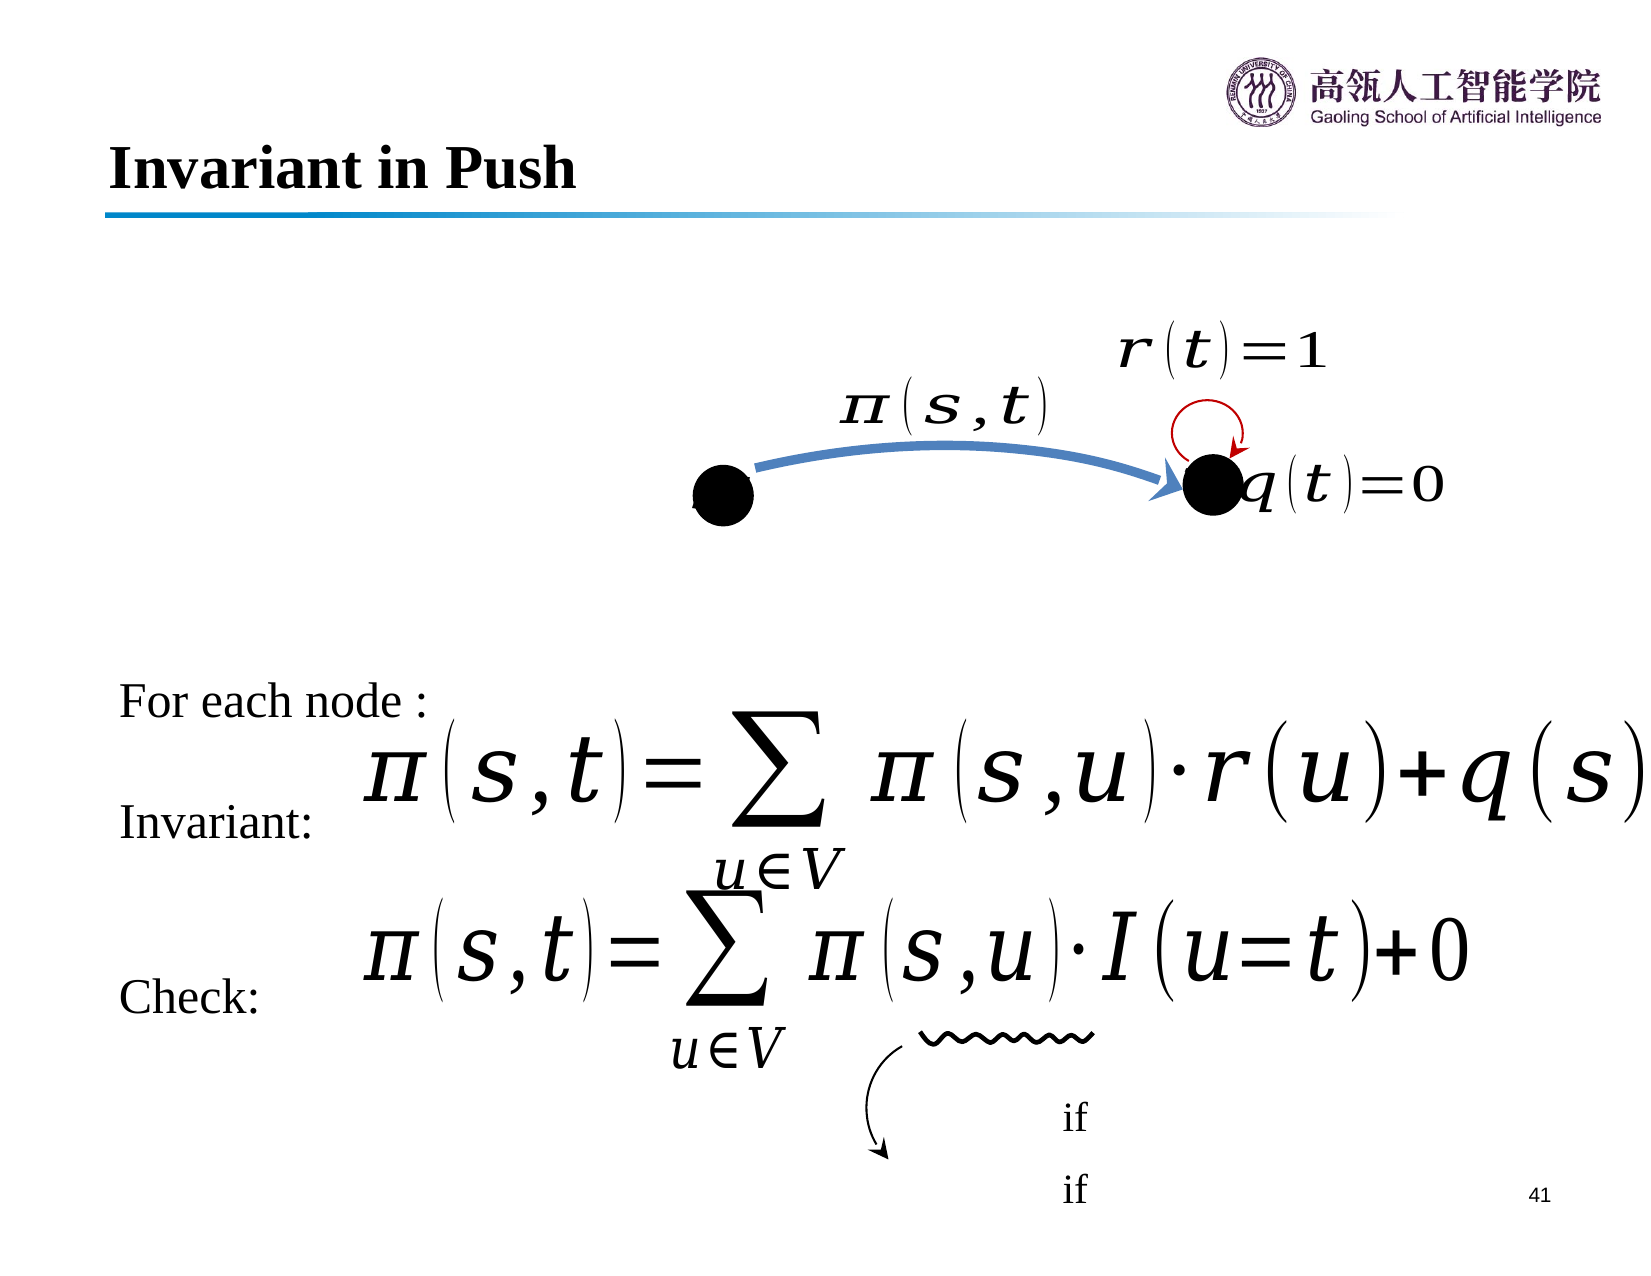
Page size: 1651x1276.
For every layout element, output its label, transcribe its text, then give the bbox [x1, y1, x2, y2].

text_box [918, 1030, 1095, 1047]
text_box [1181, 453, 1245, 517]
text_box Invariant in Push [92, 117, 1569, 211]
text_box [691, 463, 749, 506]
text_box Invariant: [104, 751, 474, 856]
picture [1226, 57, 1601, 127]
text_box [1171, 399, 1250, 462]
text_box [694, 478, 755, 528]
text_box Check: [104, 926, 474, 1032]
text_box [865, 1045, 936, 1160]
text_box [102, 211, 1406, 221]
text_box [755, 444, 1183, 846]
